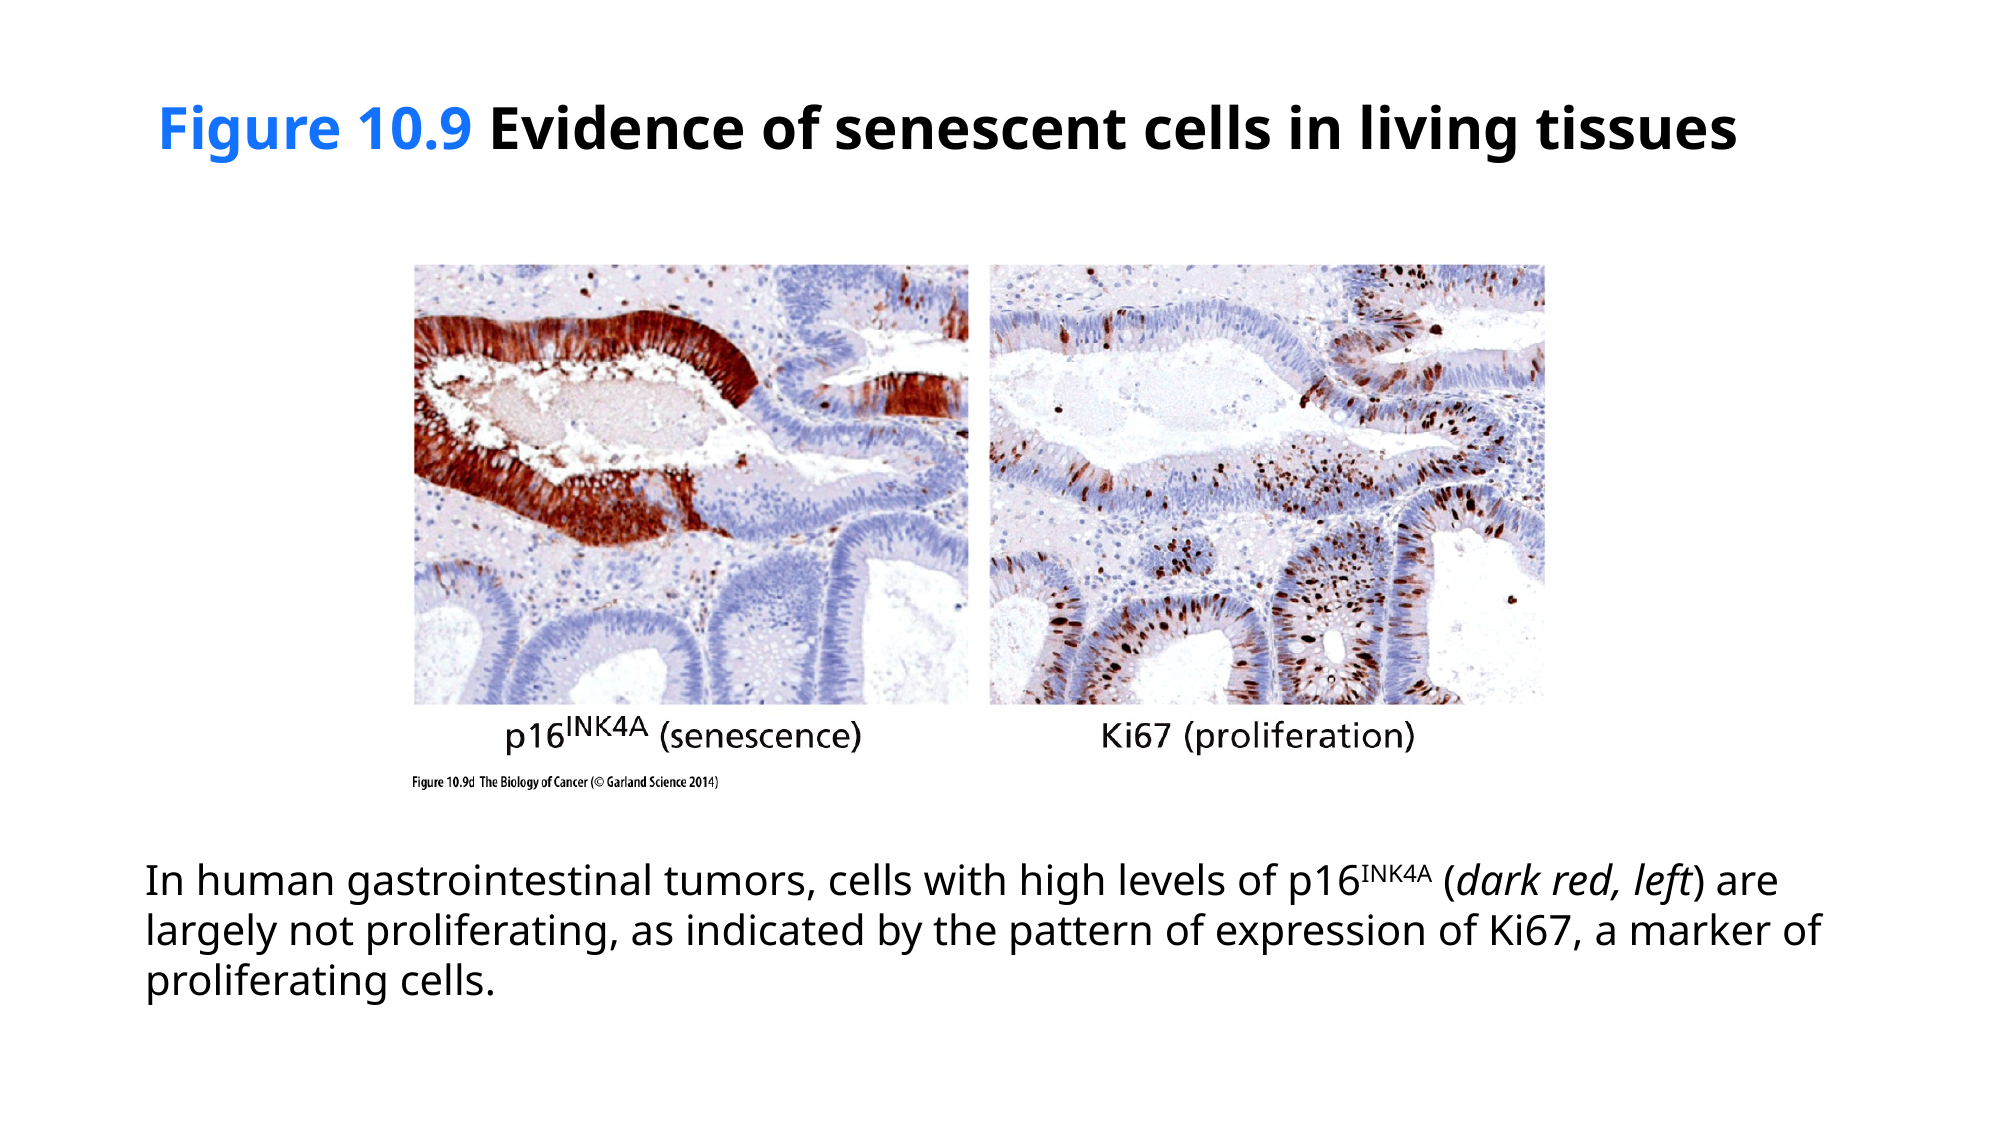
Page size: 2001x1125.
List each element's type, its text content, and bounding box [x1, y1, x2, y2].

picture [405, 255, 1554, 793]
text_box Figure 10.9 Evidence of senescent cells in living tissues [142, 83, 1883, 169]
text_box In human gastrointestinal tumors, cells with high levels of p16INK4A (dark red, left) are largely not proliferating, as indicated by the pattern of expression of Ki67, a marker of proliferating cells. [130, 846, 1895, 1012]
